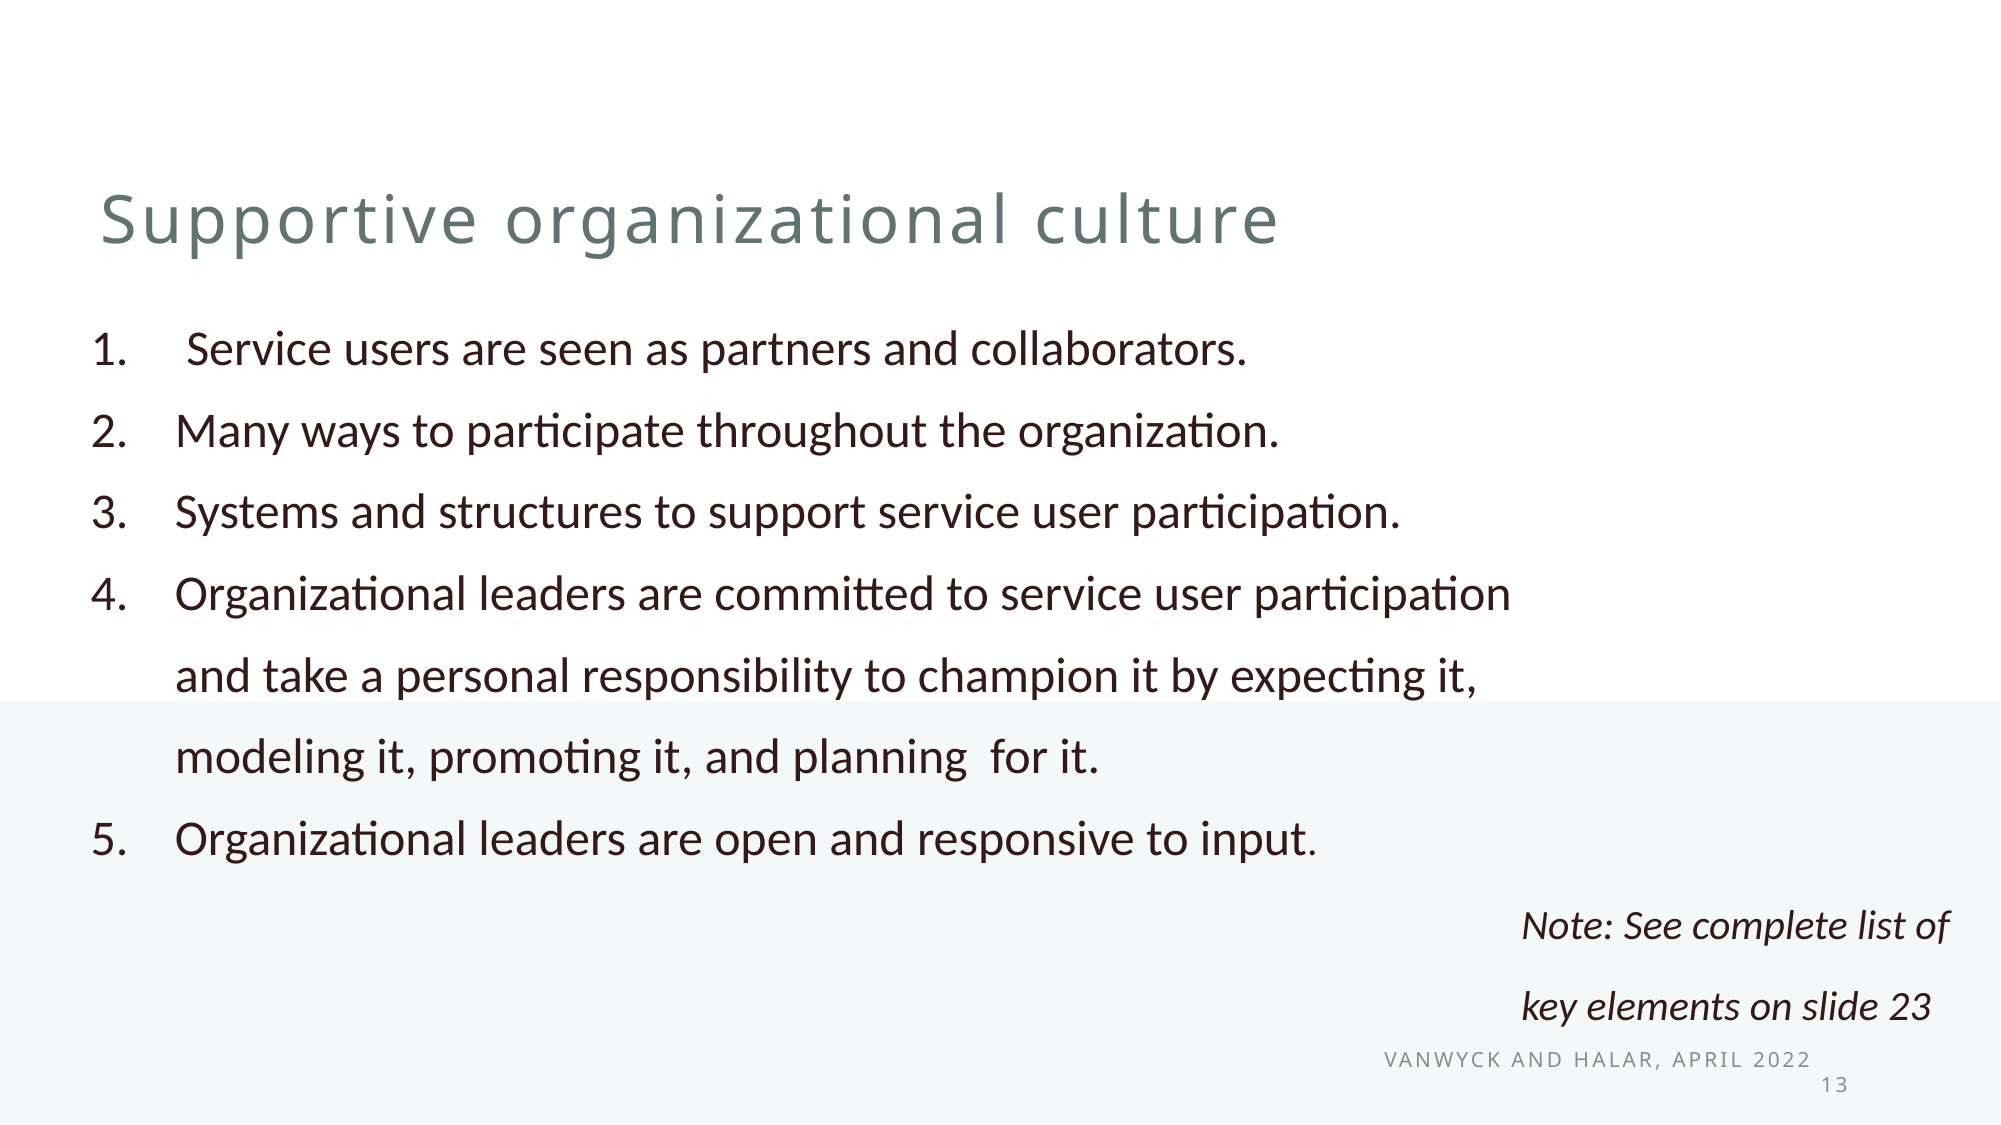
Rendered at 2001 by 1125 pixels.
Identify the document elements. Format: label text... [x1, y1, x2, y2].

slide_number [1356, 1042, 1863, 1104]
text_box Service users are seen as partners and collaborators. Many ways to participate throughout the organization. Systems and structures to support service user participation. Organizational leaders are committed to service user participation and take a personal responsibility to champion it by expecting it, modeling it, promoting it, and planning for it. Organizational leaders are open and responsive to input. [40, 293, 1585, 948]
title Supportive organizational culture [85, 146, 1312, 265]
text_box Note: See complete list of key elements on slide 23 [1471, 865, 1959, 1030]
